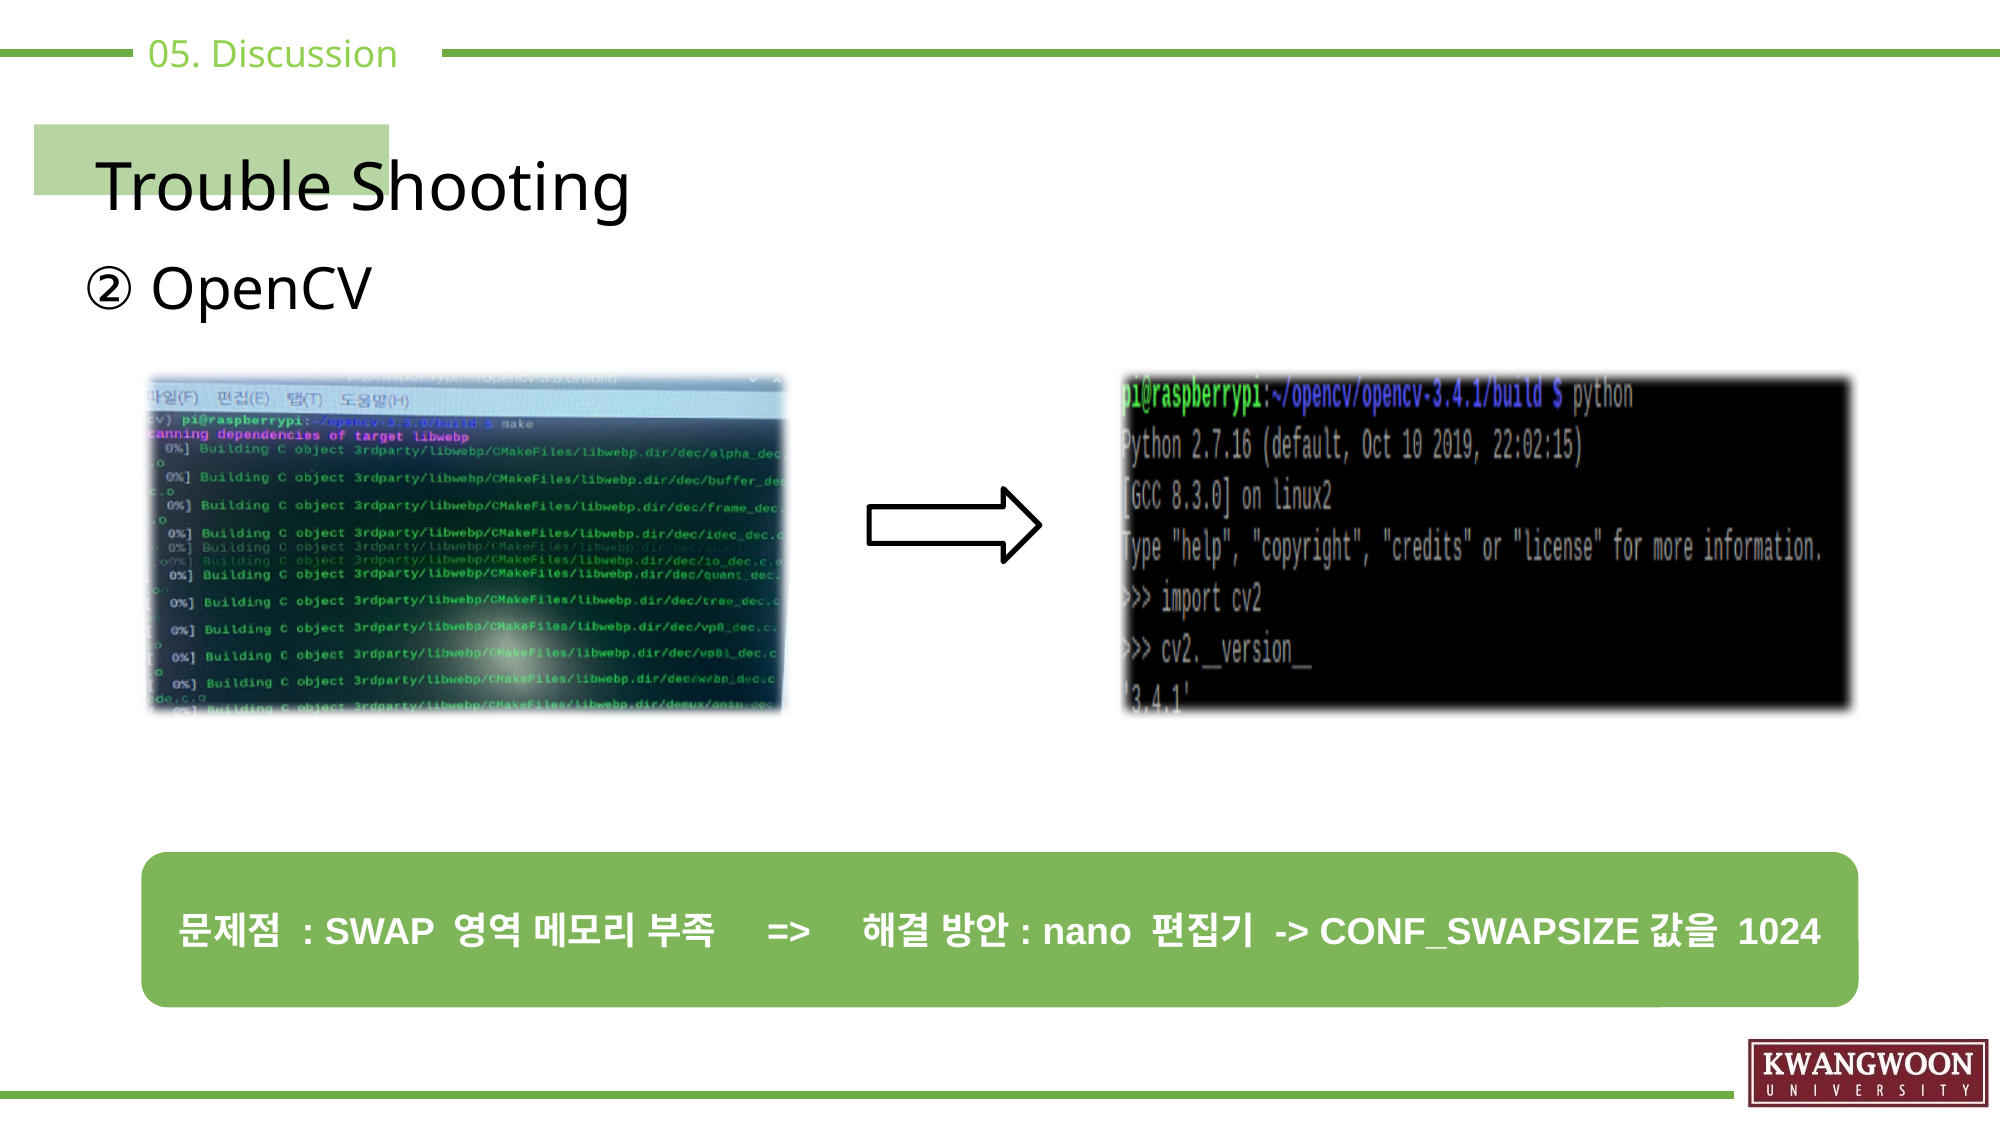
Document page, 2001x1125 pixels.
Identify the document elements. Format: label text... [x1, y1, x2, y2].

picture [1116, 368, 1859, 721]
text_box ② OpenCV [68, 243, 592, 329]
text_box 05. Discussion [132, 22, 814, 84]
picture [141, 368, 793, 721]
text_box [34, 124, 390, 196]
picture [1745, 1034, 1990, 1109]
text_box Trouble Shooting [80, 136, 649, 232]
text_box 문제점 : SWAP 영역 메모리 부족 => 해결 방안: nano 편집기 -> CONF_SWAPSIZE값을 1024 [139, 849, 1861, 1010]
text_box [867, 486, 1042, 564]
